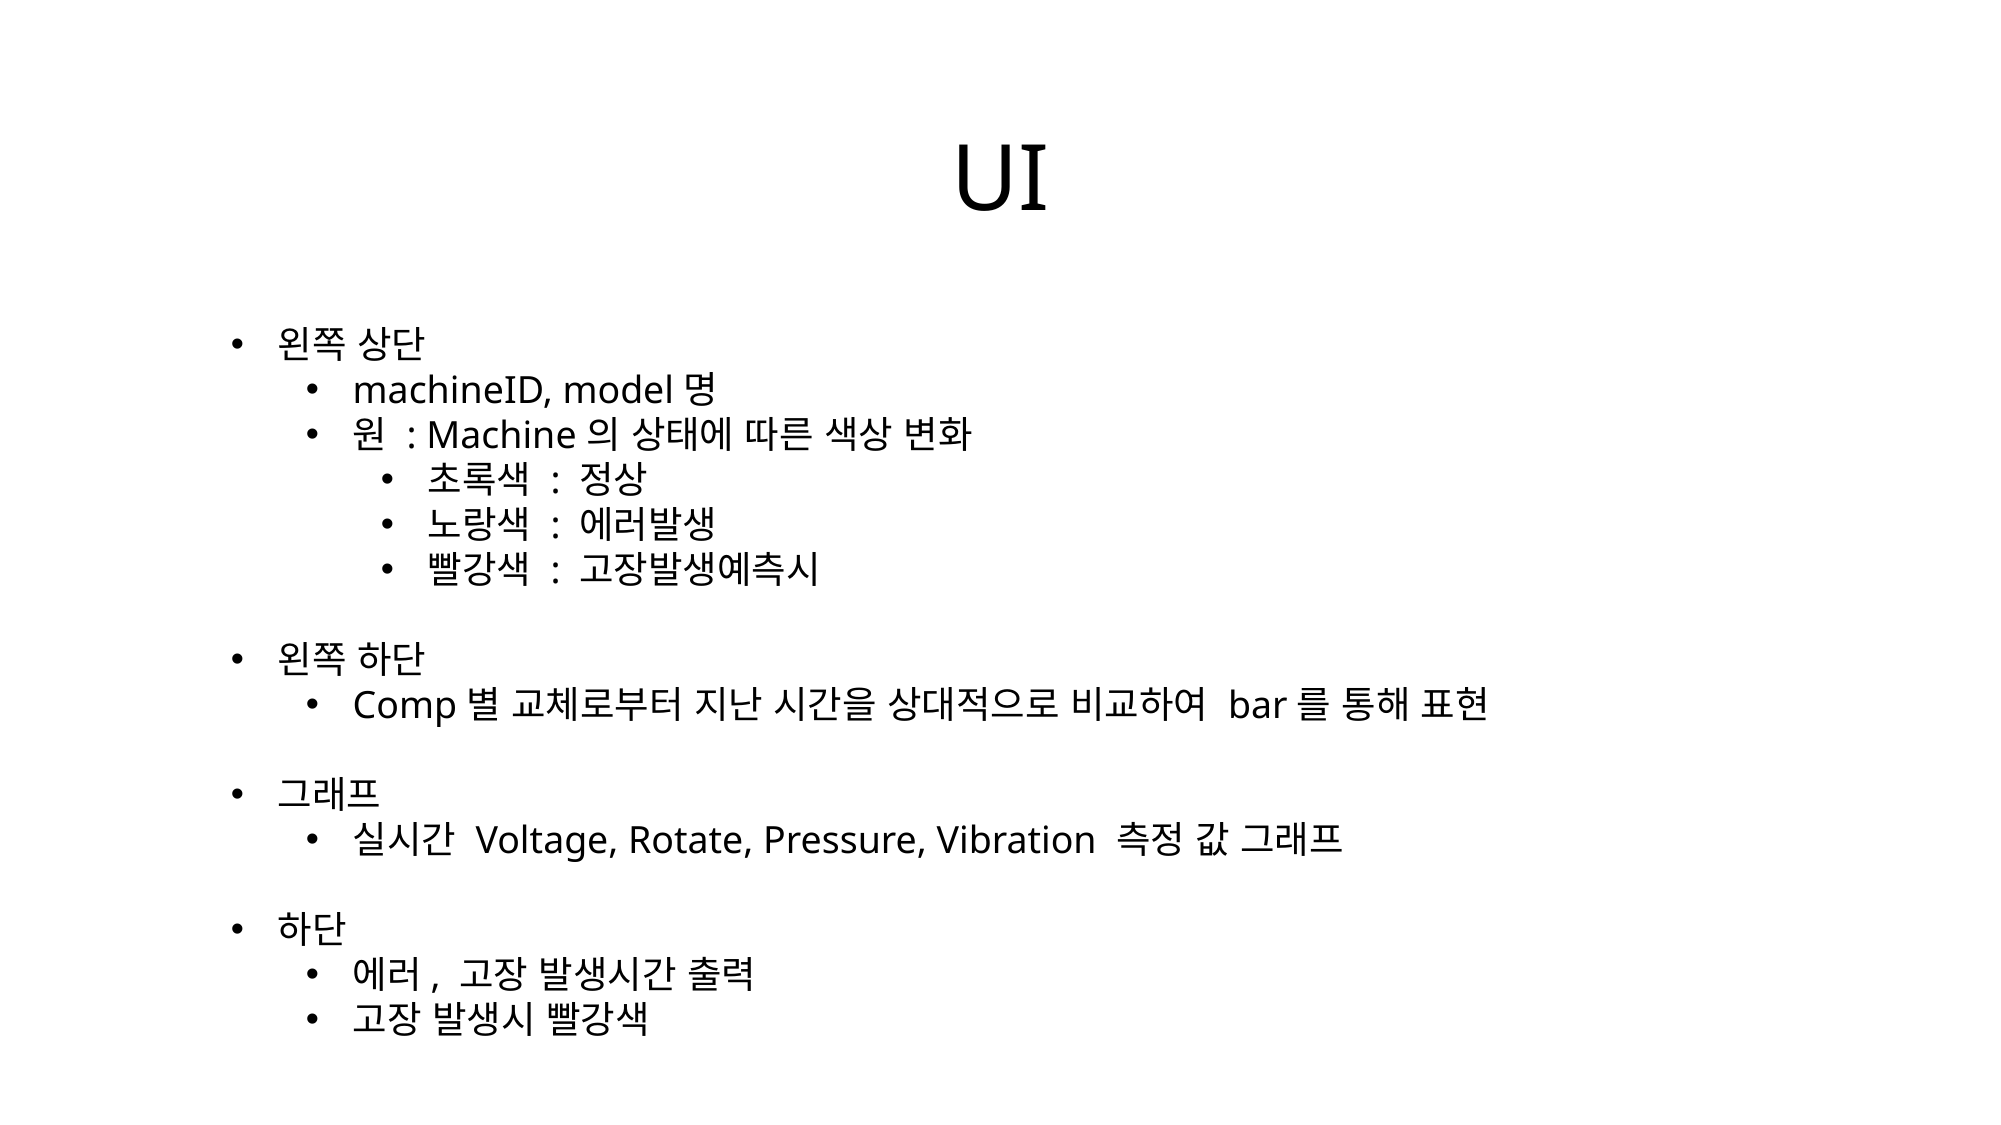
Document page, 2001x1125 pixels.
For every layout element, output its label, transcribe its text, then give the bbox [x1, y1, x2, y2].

text_box 왼쪽 상단 machineID, model명 원 : Machine의 상태에 따른 색상 변화 초록색 : 정상 노랑색 : 에러발생 빨강색 : 고장발생예측시 왼쪽 하단 Comp별 교체로부터 지난 시간을 상대적으로 비교하여 bar를 통해 표현 그래프 실시간 Voltage, Rotate, Pressure, Vibration 측정 값 그래프 하단 에러, 고장 발생시간 출력 고장 발생시 빨강색 [216, 313, 1774, 1094]
title UI [137, 71, 1863, 290]
